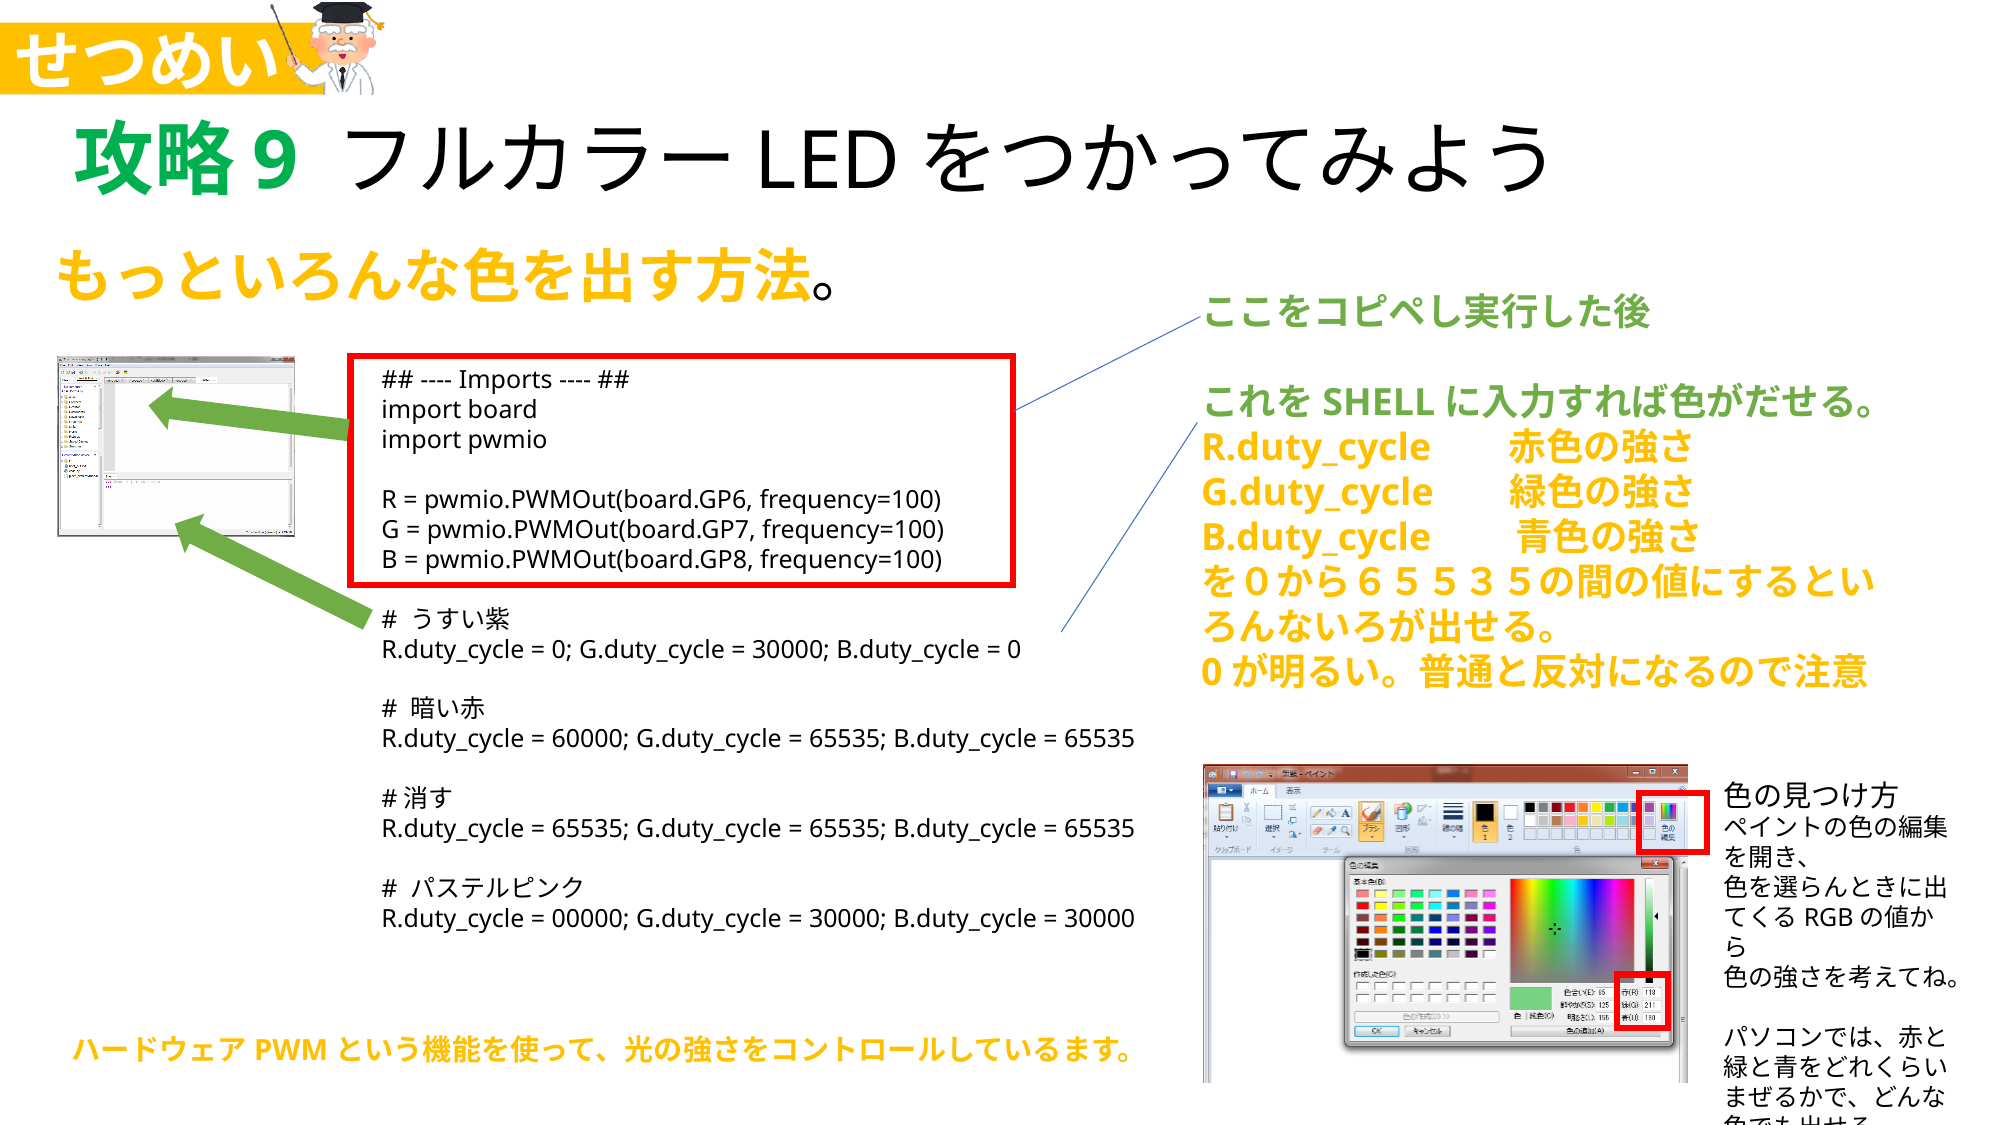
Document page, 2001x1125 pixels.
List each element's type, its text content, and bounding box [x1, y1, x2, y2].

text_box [0, 2, 389, 95]
list もっといろんな色を出す方法。 [39, 240, 1765, 954]
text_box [1013, 316, 1201, 412]
text_box ここをコピペし実行した後 これをSHELLに入力すれば色がだせる。 R.duty_cycle 赤色の強さ G.duty_cycle 緑色の強さ B.duty_cycle 青色の強さ を０から６５５３５の間の値にするといろんないろが出せる。 0が明るい。普通と反対になるので注意 [1186, 280, 1916, 746]
title 攻略9 フルカラーLEDをつかってみよう [58, 107, 1612, 218]
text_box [1061, 422, 1198, 633]
text_box [1688, 792, 1708, 853]
picture [1203, 764, 1688, 1083]
text_box ハードウェアPWMという機能を使って、光の強さをコントロールしているます。 [56, 1024, 1203, 1075]
text_box [295, 411, 351, 443]
picture [57, 356, 295, 537]
text_box ## ---- Imports ---- ## import board import pwmio R = pwmio.PWMOut(board.GP6, frequency=100) G = pwmio.PWMOut(board.GP7, frequency=100) B = pwmio.PWMOut(board.GP8, frequency=100) # うすい紫 R.duty_cycle = 0; G.duty_cycle = 30000; B.duty_cycle = 0 # 暗い赤 R.duty_cycle = 60000; G.duty_cycle = 65535; B.duty_cycle = 65535 #消す R.duty_cycle = 65535; G.duty_cycle = 65535; B.duty_cycle = 65535 # パステルピンク R.duty_cycle = 00000; G.duty_cycle = 30000; B.duty_cycle = 30000 [366, 412, 1894, 970]
text_box 色の見つけ方 ペイントの色の編集を開き、 色を選らんときに出てくるRGBの値から 色の強さを考えてね。 パソコンでは、赤と緑と青をどれくらいまぜるかで、どんな色でも出せる [1709, 769, 1971, 1125]
text_box [178, 537, 375, 632]
text_box [350, 355, 1014, 586]
